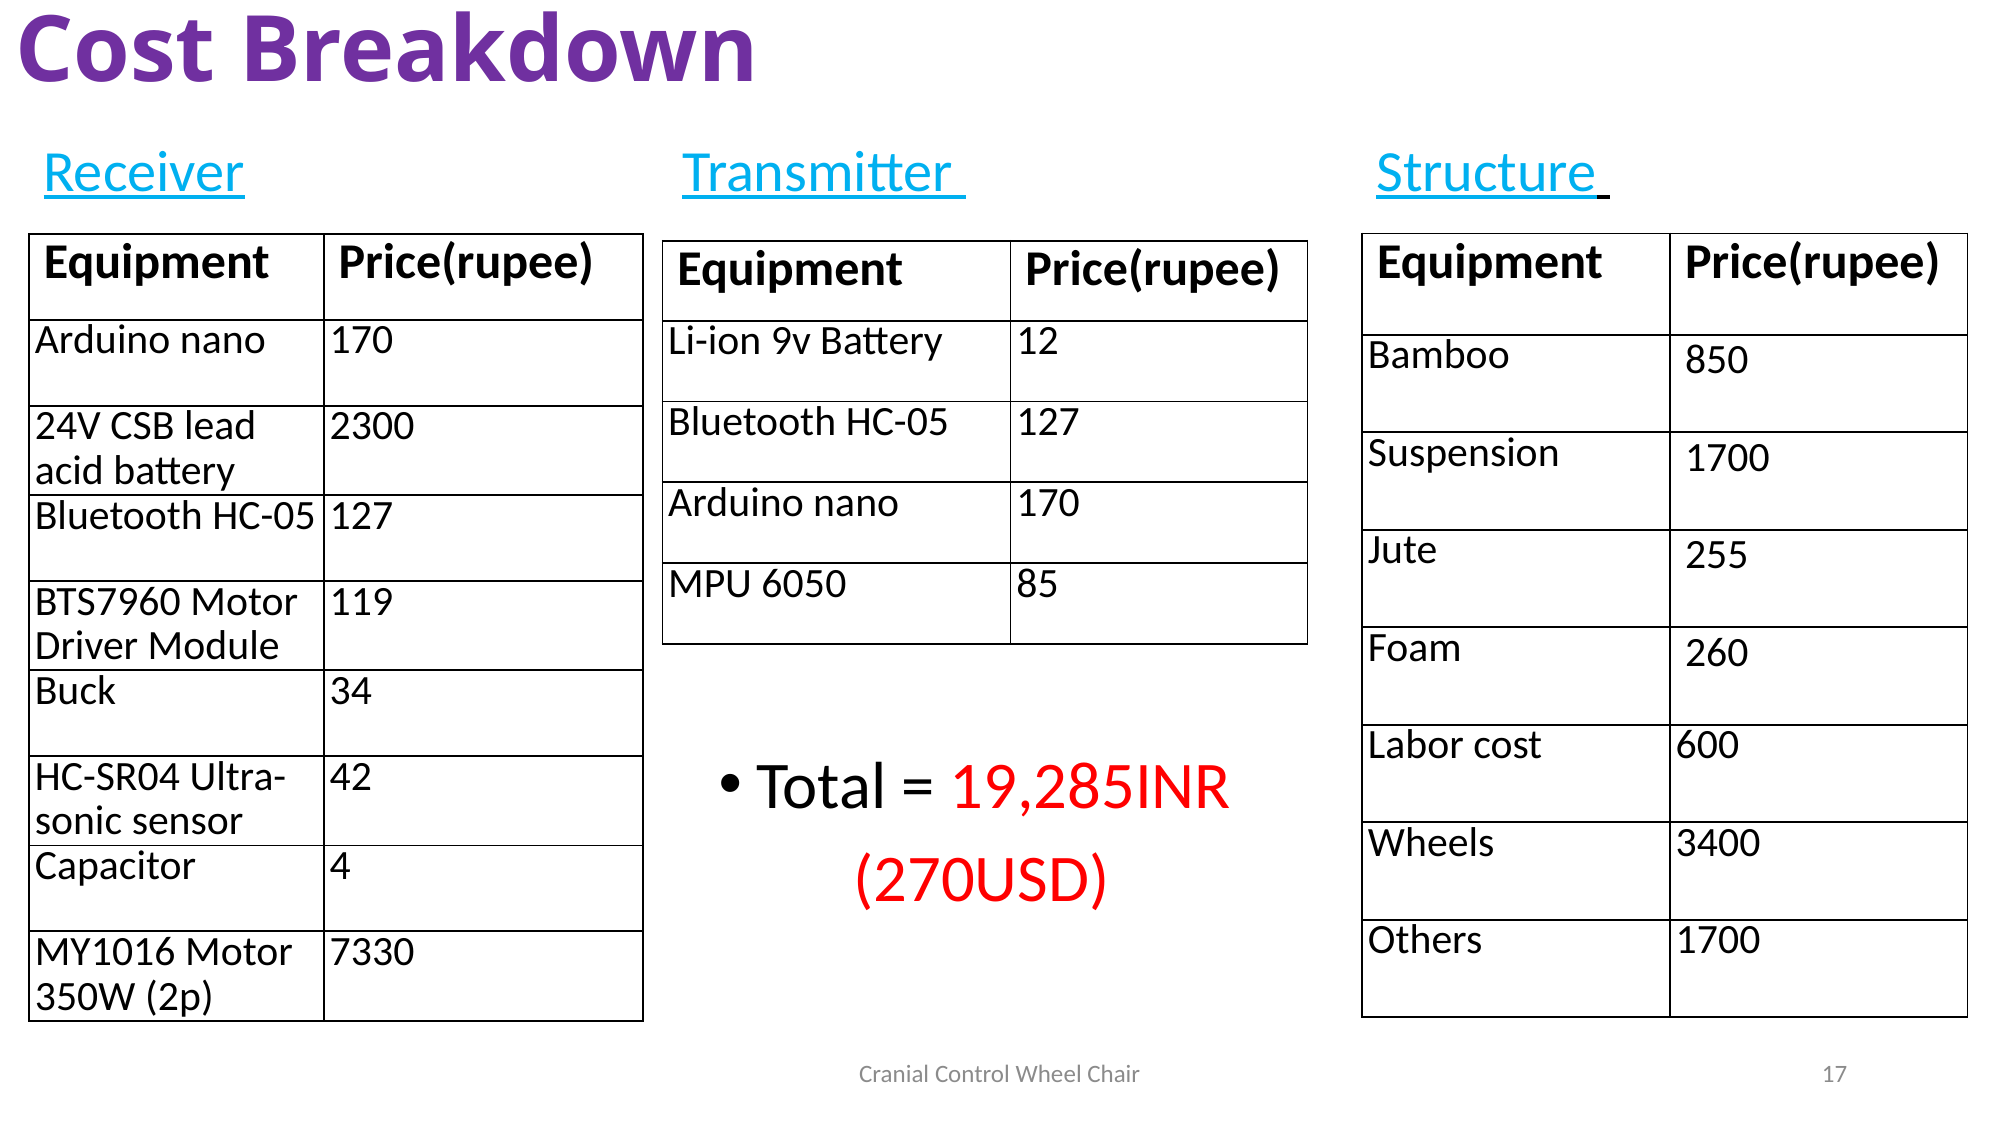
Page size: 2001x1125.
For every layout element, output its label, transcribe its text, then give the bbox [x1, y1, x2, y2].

table_cell 12 [1011, 322, 1307, 401]
table_cell MPU 6050 [663, 564, 1010, 643]
table_cell Jute [1363, 531, 1669, 626]
table_cell MY1016 Motor 350W (2p) [30, 932, 323, 1020]
table_header Equipment [1363, 234, 1669, 334]
table_cell 600 [1671, 726, 1967, 821]
list Total = 19,285INR (270USD) [703, 743, 1297, 981]
table_cell 7330 [325, 932, 642, 1020]
table_cell Arduino nano [30, 321, 323, 405]
table_cell Bamboo [1363, 336, 1669, 431]
table_cell Bluetooth HC-05 [663, 402, 1010, 481]
table_cell Foam [1363, 628, 1669, 724]
table_cell 127 [1011, 402, 1307, 481]
table_cell 85 [1011, 564, 1307, 643]
table_cell Suspension [1363, 433, 1669, 529]
table_cell 170 [1011, 483, 1307, 562]
table_header Price(rupee) [325, 235, 642, 319]
table_header Equipment [663, 242, 1010, 320]
slide_number 17 [1412, 1042, 1863, 1103]
table_cell BTS7960 Motor Driver Module [30, 582, 323, 669]
table_cell Others [1363, 921, 1669, 1016]
table_cell 42 [325, 757, 642, 845]
table_cell Buck [30, 671, 323, 755]
table_header Price(rupee) [1011, 242, 1307, 320]
table_cell 255 [1671, 531, 1967, 626]
table_cell Wheels [1363, 823, 1669, 919]
table_cell Bluetooth HC-05 [30, 496, 323, 580]
table_cell 34 [325, 671, 642, 755]
table_cell 260 [1671, 628, 1967, 724]
table_cell 24V CSB lead acid battery [30, 407, 323, 494]
table_cell 170 [325, 321, 642, 405]
title Cost Breakdown [0, 0, 2000, 109]
table_cell 1700 [1671, 921, 1967, 1016]
table_cell Arduino nano [663, 483, 1010, 562]
list Receiver Transmitter Structure [28, 133, 1972, 224]
table_cell 3400 [1671, 823, 1967, 919]
footer Cranial Control Wheel Chair [662, 1042, 1338, 1103]
table_cell 2300 [325, 407, 642, 494]
table_cell 4 [325, 846, 642, 930]
table_cell Capacitor [30, 846, 323, 930]
table_cell Li-ion 9v Battery [663, 322, 1010, 401]
table_header Price(rupee) [1671, 234, 1967, 334]
table_cell 127 [325, 496, 642, 580]
table_cell 850 [1671, 336, 1967, 431]
table_cell Labor cost [1363, 726, 1669, 821]
table_header Equipment [30, 235, 323, 319]
table_cell 119 [325, 582, 642, 669]
table_cell HC-SR04 Ultra-sonic sensor [30, 757, 323, 845]
table_cell 1700 [1671, 433, 1967, 529]
